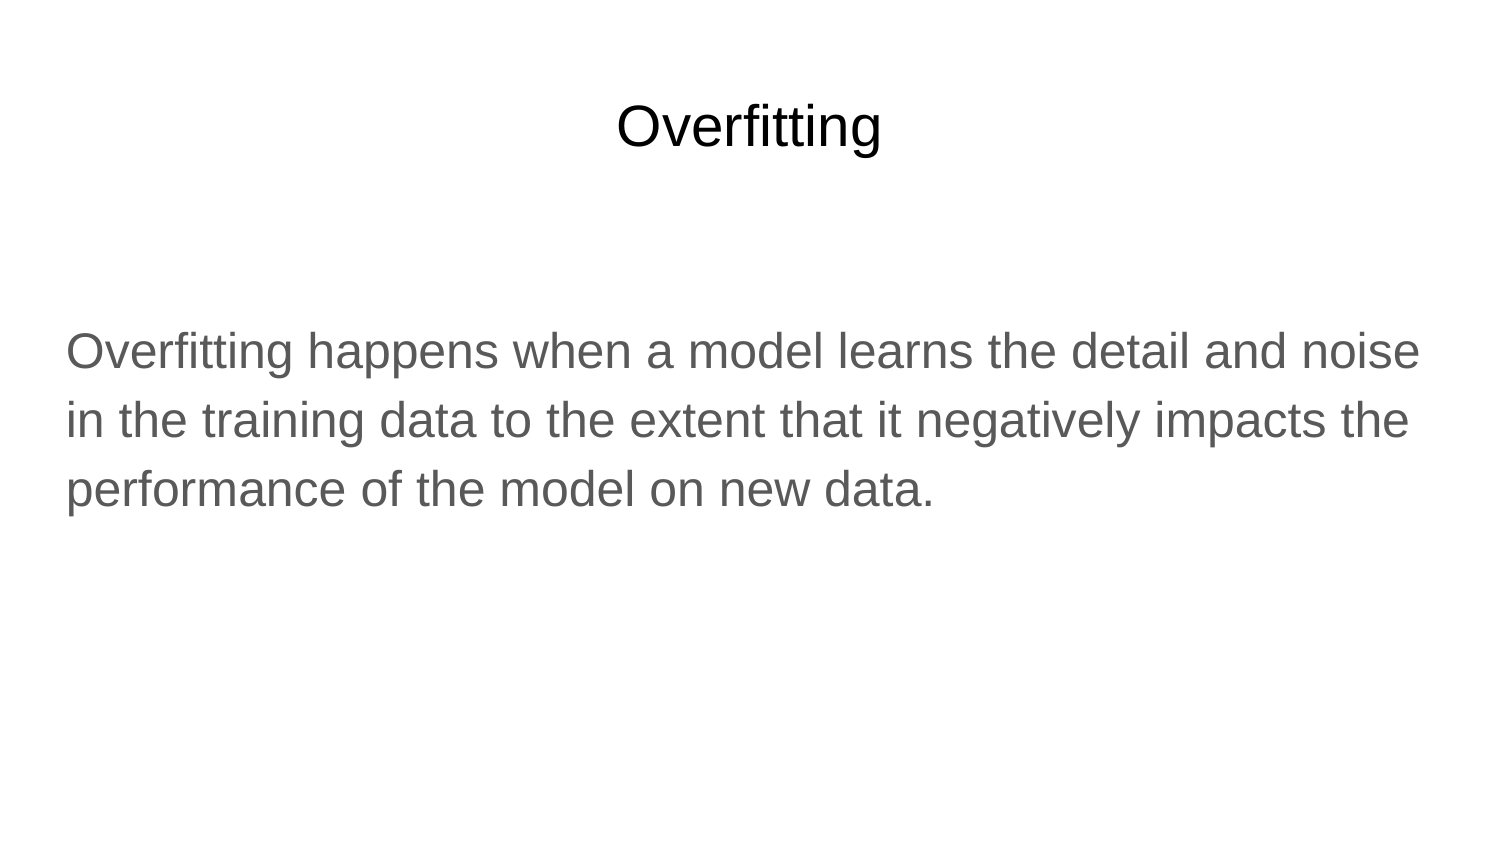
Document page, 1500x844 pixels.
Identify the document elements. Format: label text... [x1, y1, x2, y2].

text_box Overfitting happens when a model learns the detail and noise in the training data to the extent that it negatively impacts the performance of the model on new data. [51, 294, 1449, 549]
text_box Overfitting [51, 72, 1449, 167]
